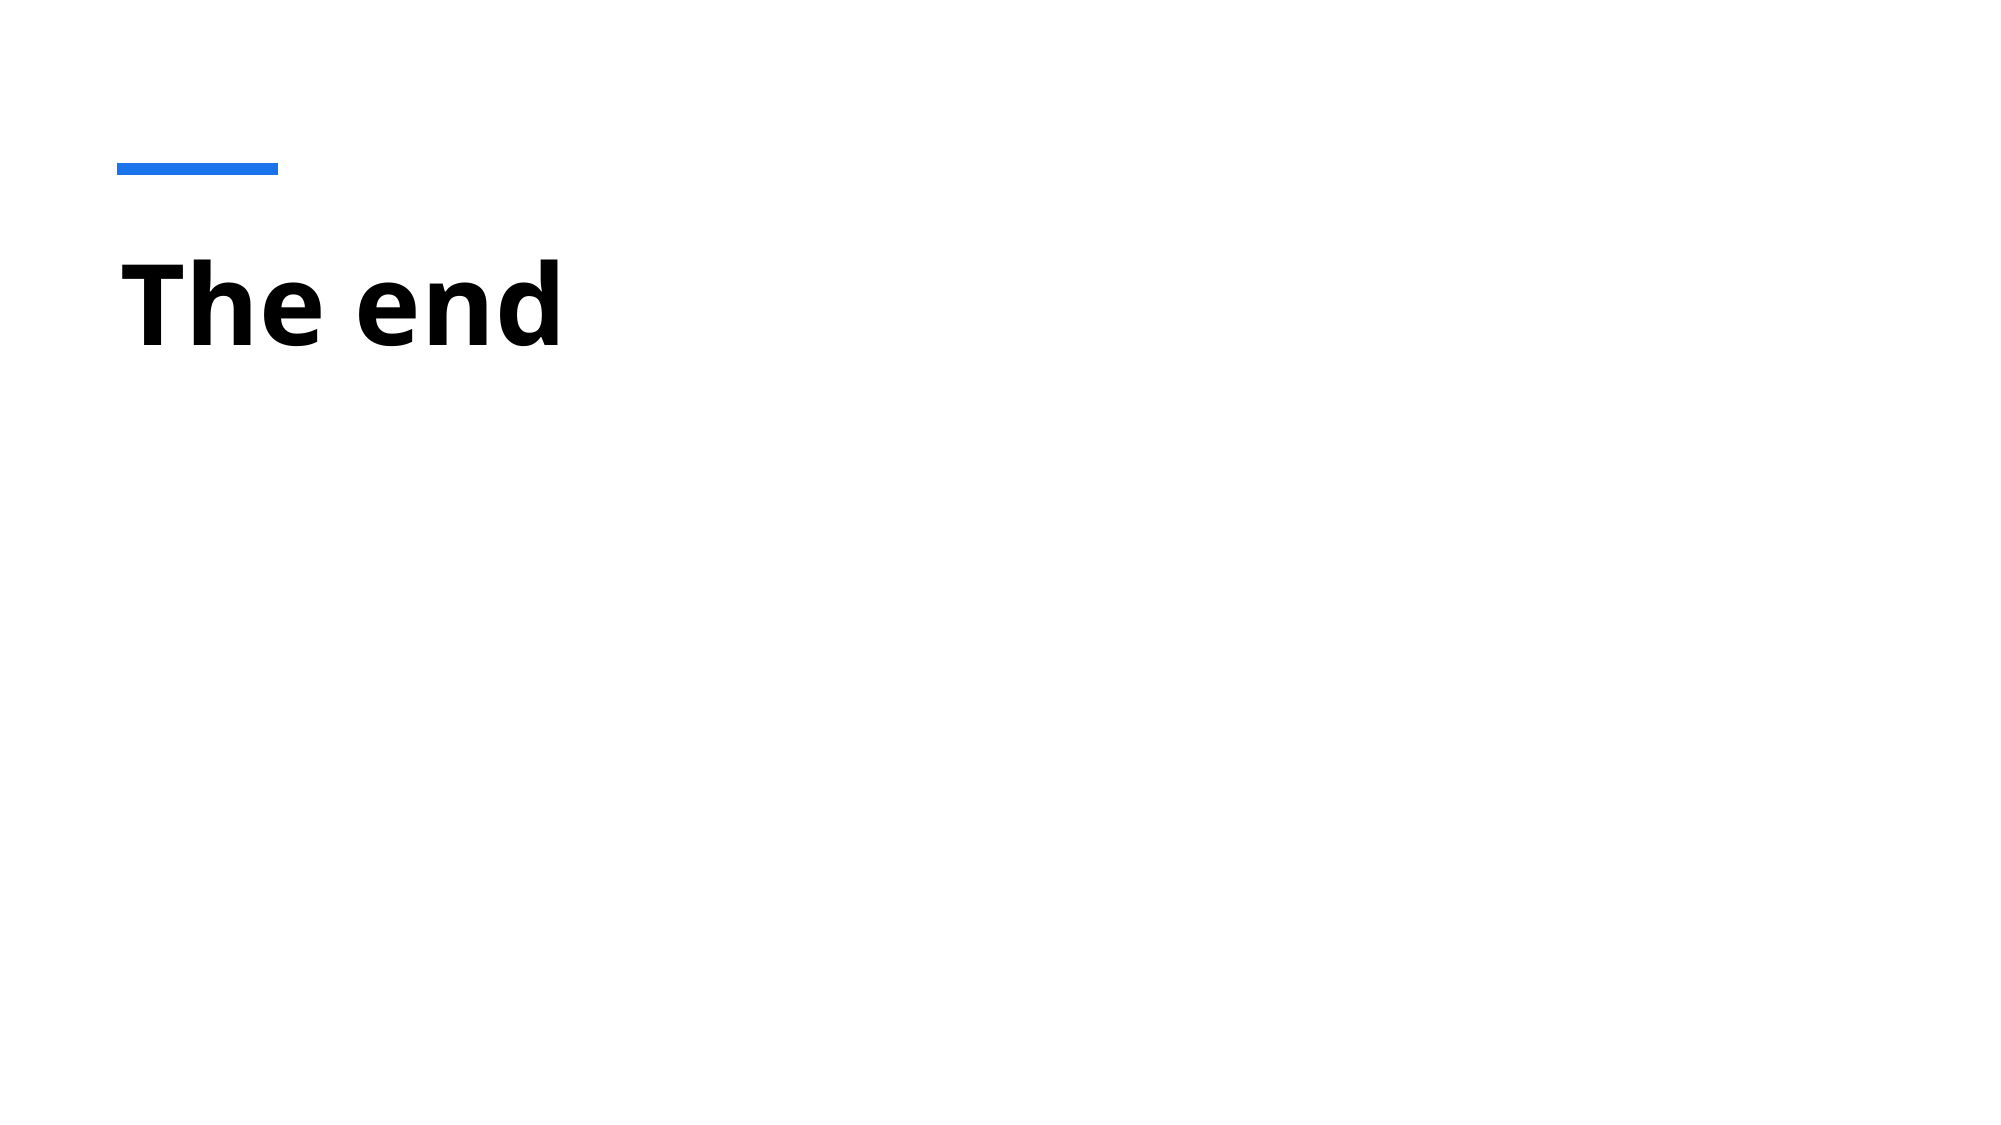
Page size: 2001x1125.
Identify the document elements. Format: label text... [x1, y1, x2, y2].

title The end [105, 224, 1200, 710]
